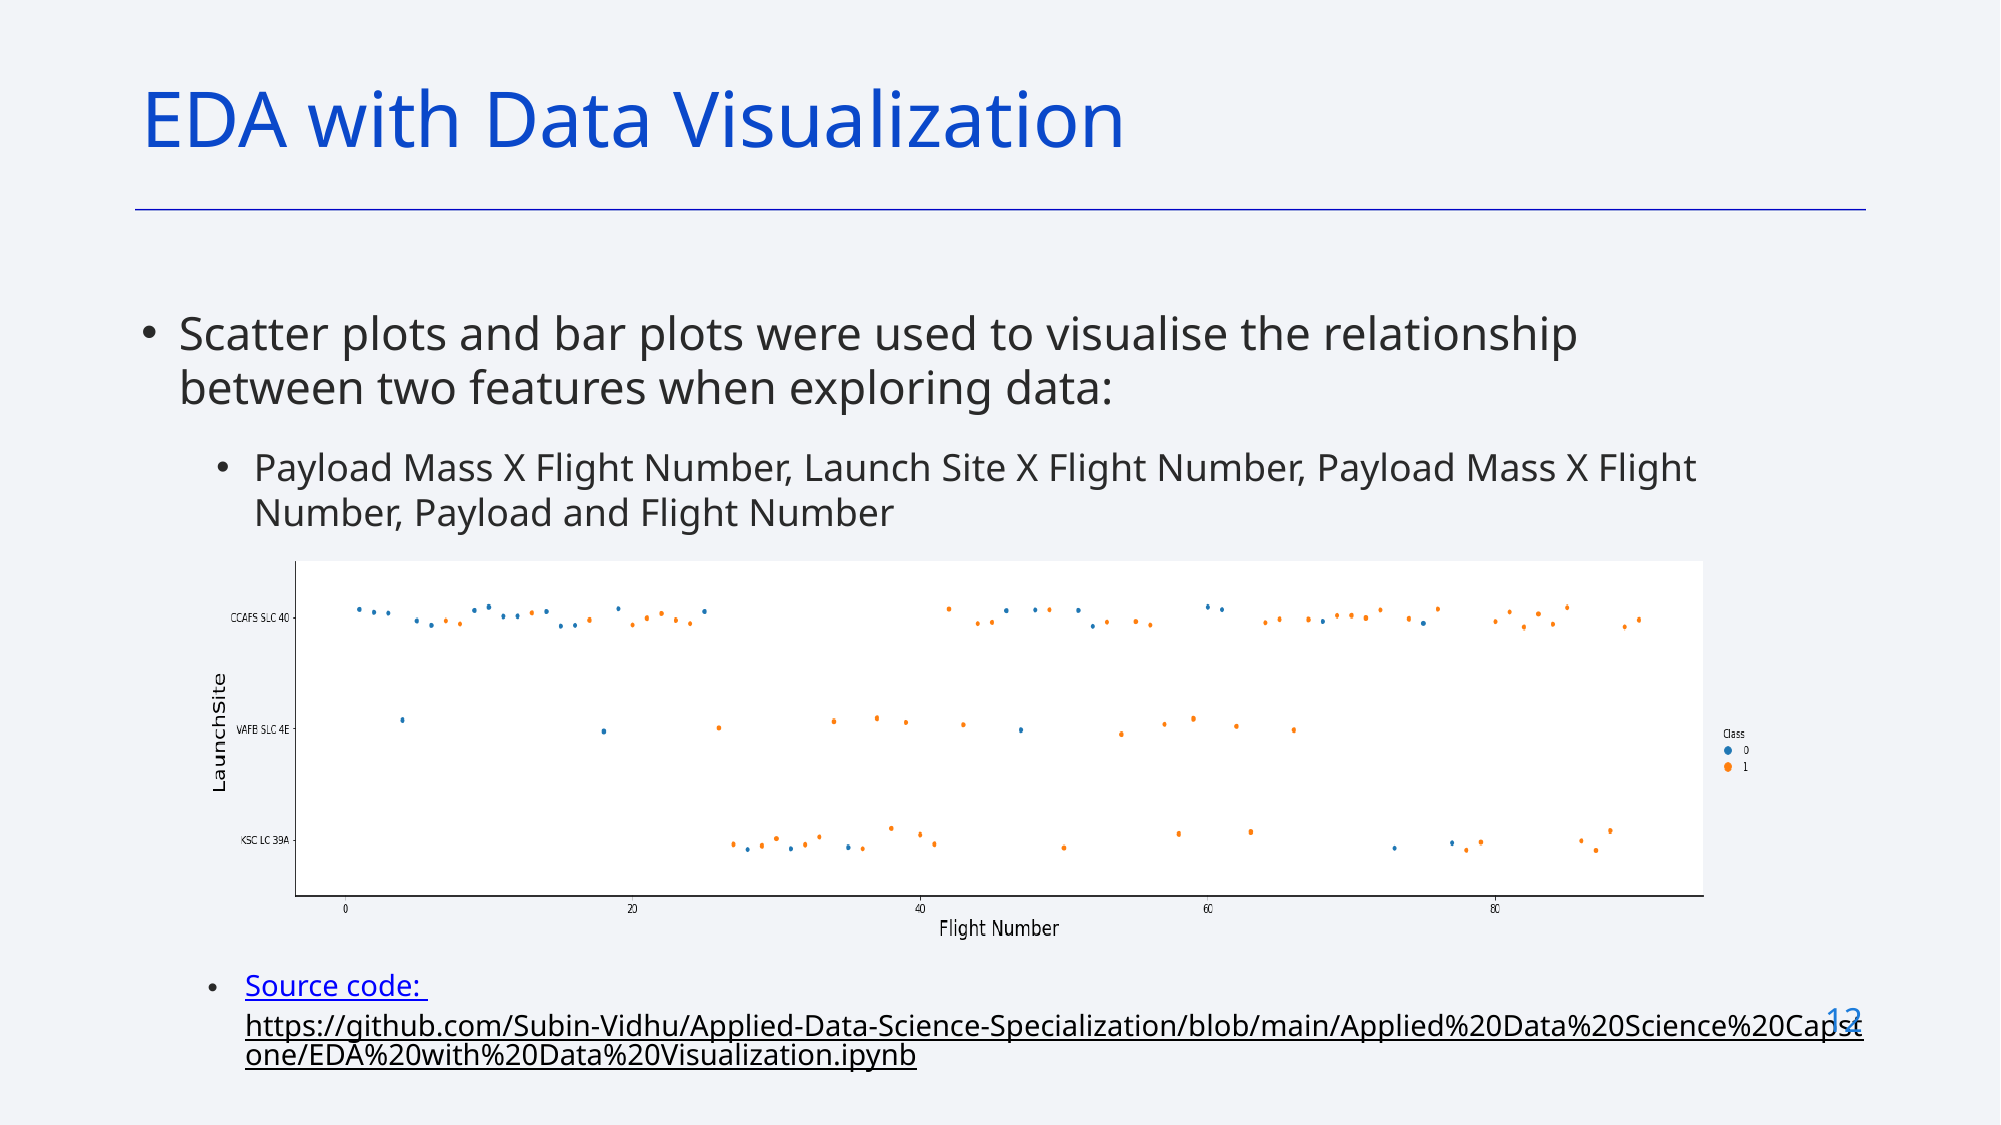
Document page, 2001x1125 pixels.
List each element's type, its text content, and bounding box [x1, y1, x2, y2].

text_box 12 [1822, 997, 1867, 1040]
text_box Scatter plots and bar plots were used to visualise the relationship between two features when exploring data: Payload Mass X Flight Number, Launch Site X Flight Number, Payload Mass X Flight Number, Payload and Flight Number [139, 302, 1845, 535]
title EDA with Data Visualization [139, 68, 1645, 259]
text_box Source code: https://github.com/Subin-Vidhu/Applied-Data-Science-Specialization/blob/main/Applied%20Data%20Science%20Capstone/EDA%20with%20Data%20Visualization.ipynb [205, 965, 1867, 1083]
picture [0, 0, 2000, 1125]
